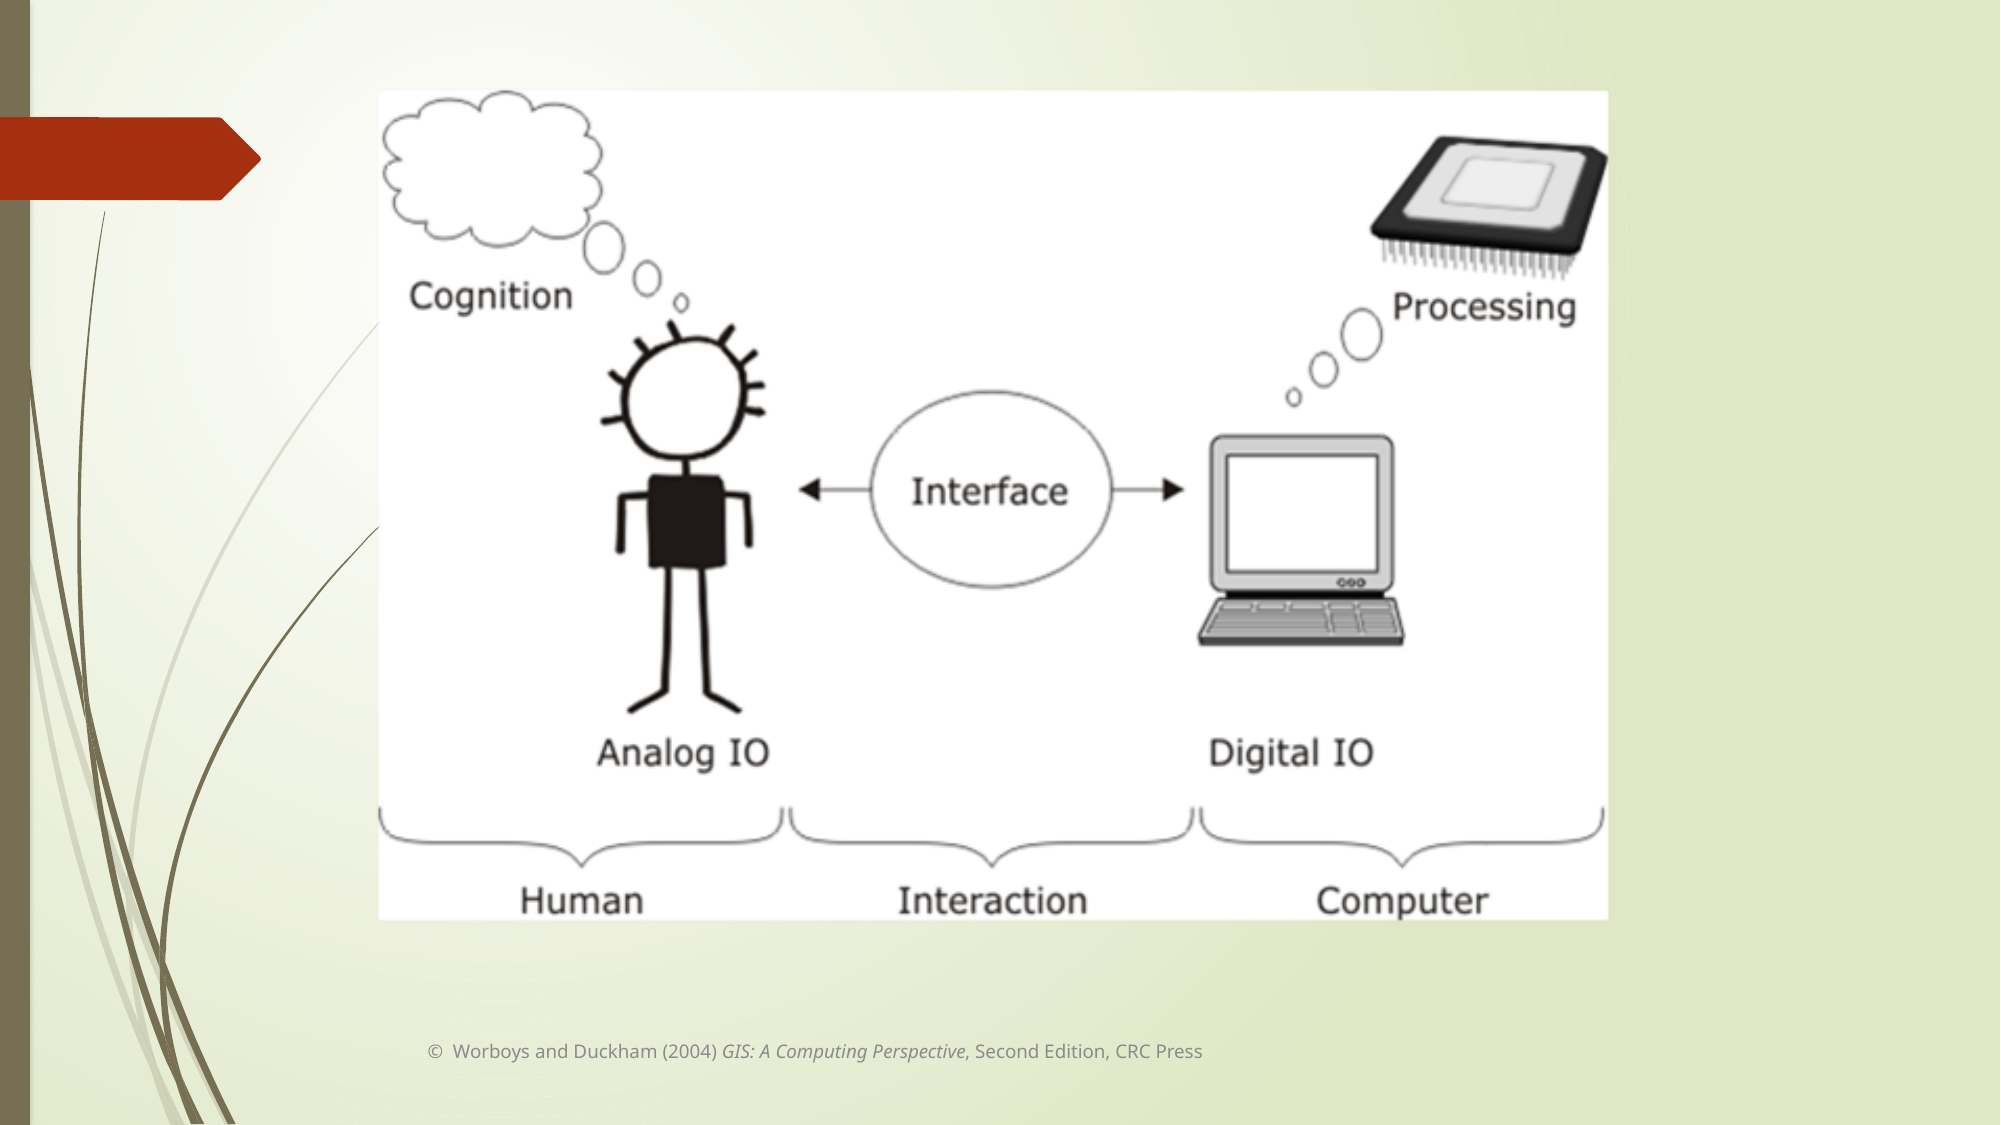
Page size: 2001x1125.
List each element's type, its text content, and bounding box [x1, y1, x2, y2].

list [374, 87, 1613, 926]
footer © Worboys and Duckham (2004) GIS: A Computing Perspective, Second Edition, CRC Press [412, 1025, 1713, 1078]
